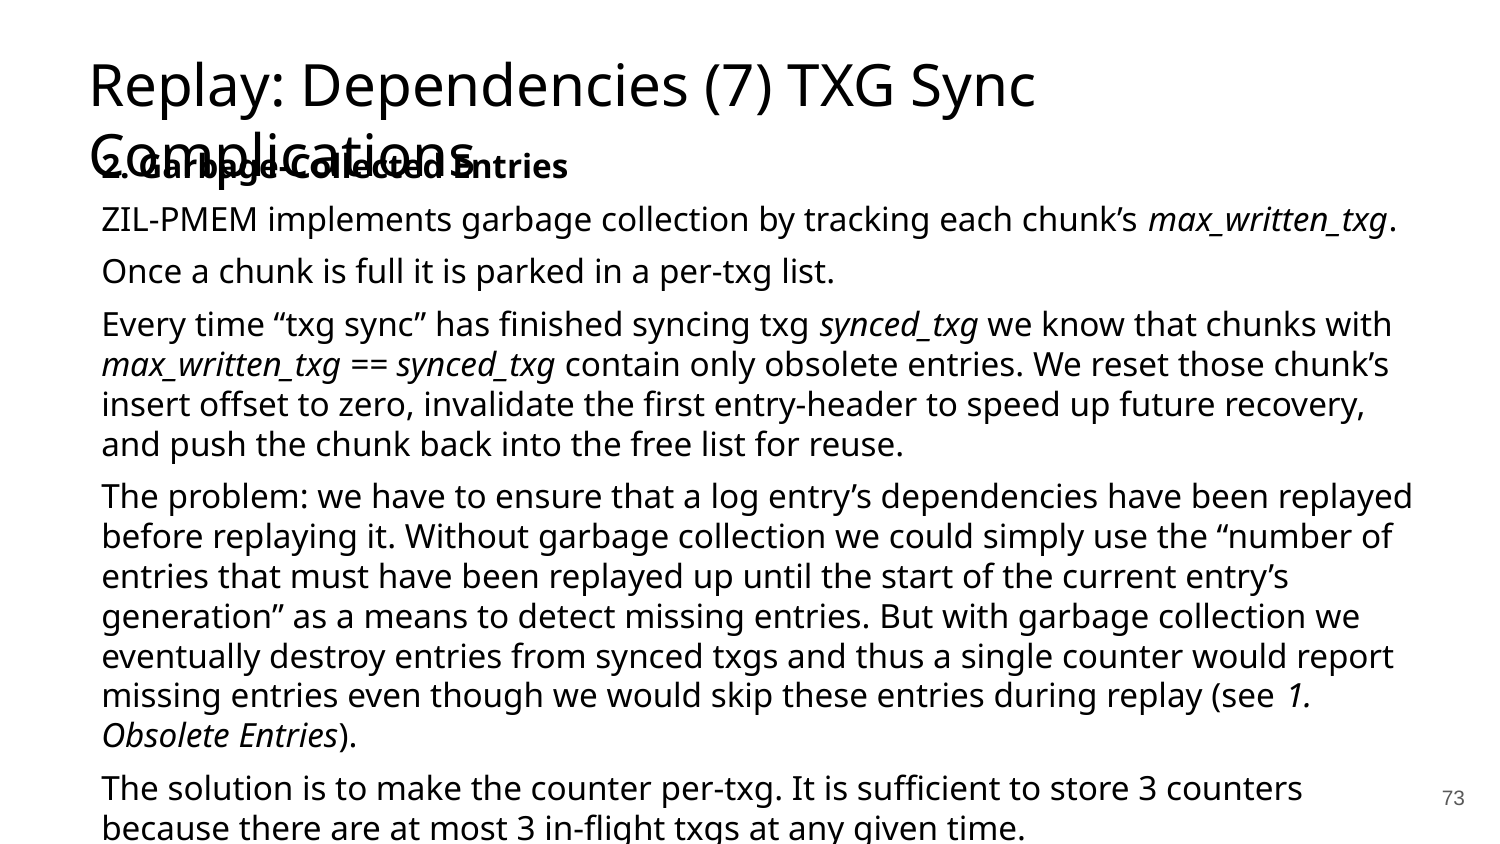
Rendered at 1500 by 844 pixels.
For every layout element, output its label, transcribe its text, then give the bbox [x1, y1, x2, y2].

title Replay: Dependencies (7) TXG Sync Complications [73, 33, 1421, 165]
text_box 2. Garbage-Collected Entries ZIL-PMEM implements garbage collection by tracking each chunk’s max_written_txg. Once a chunk is full it is parked in a per-txg list. Every time “txg sync” has finished syncing txg synced_txg we know that chunks with max_written_txg == synced_txg contain only obsolete entries. We reset those chunk’s insert offset to zero, invalidate the first entry-header to speed up future recovery, and push the chunk back into the free list for reuse. The problem: we have to ensure that a log entry’s dependencies have been replayed before replaying it. Without garbage collection we could simply use the “number of entries that must have been replayed up until the start of the current entry’s generation” as a means to detect missing entries. But with garbage collection we eventually destroy entries from synced txgs and thus a single counter would report missing entries even though we would skip these entries during replay (see 1. Obsolete Entries). The solution is to make the counter per-txg. It is sufficient to store 3 counters because there are at most 3 in-flight txgs at any given time. [86, 130, 1441, 776]
slide_number ‹#› [1389, 764, 1480, 830]
